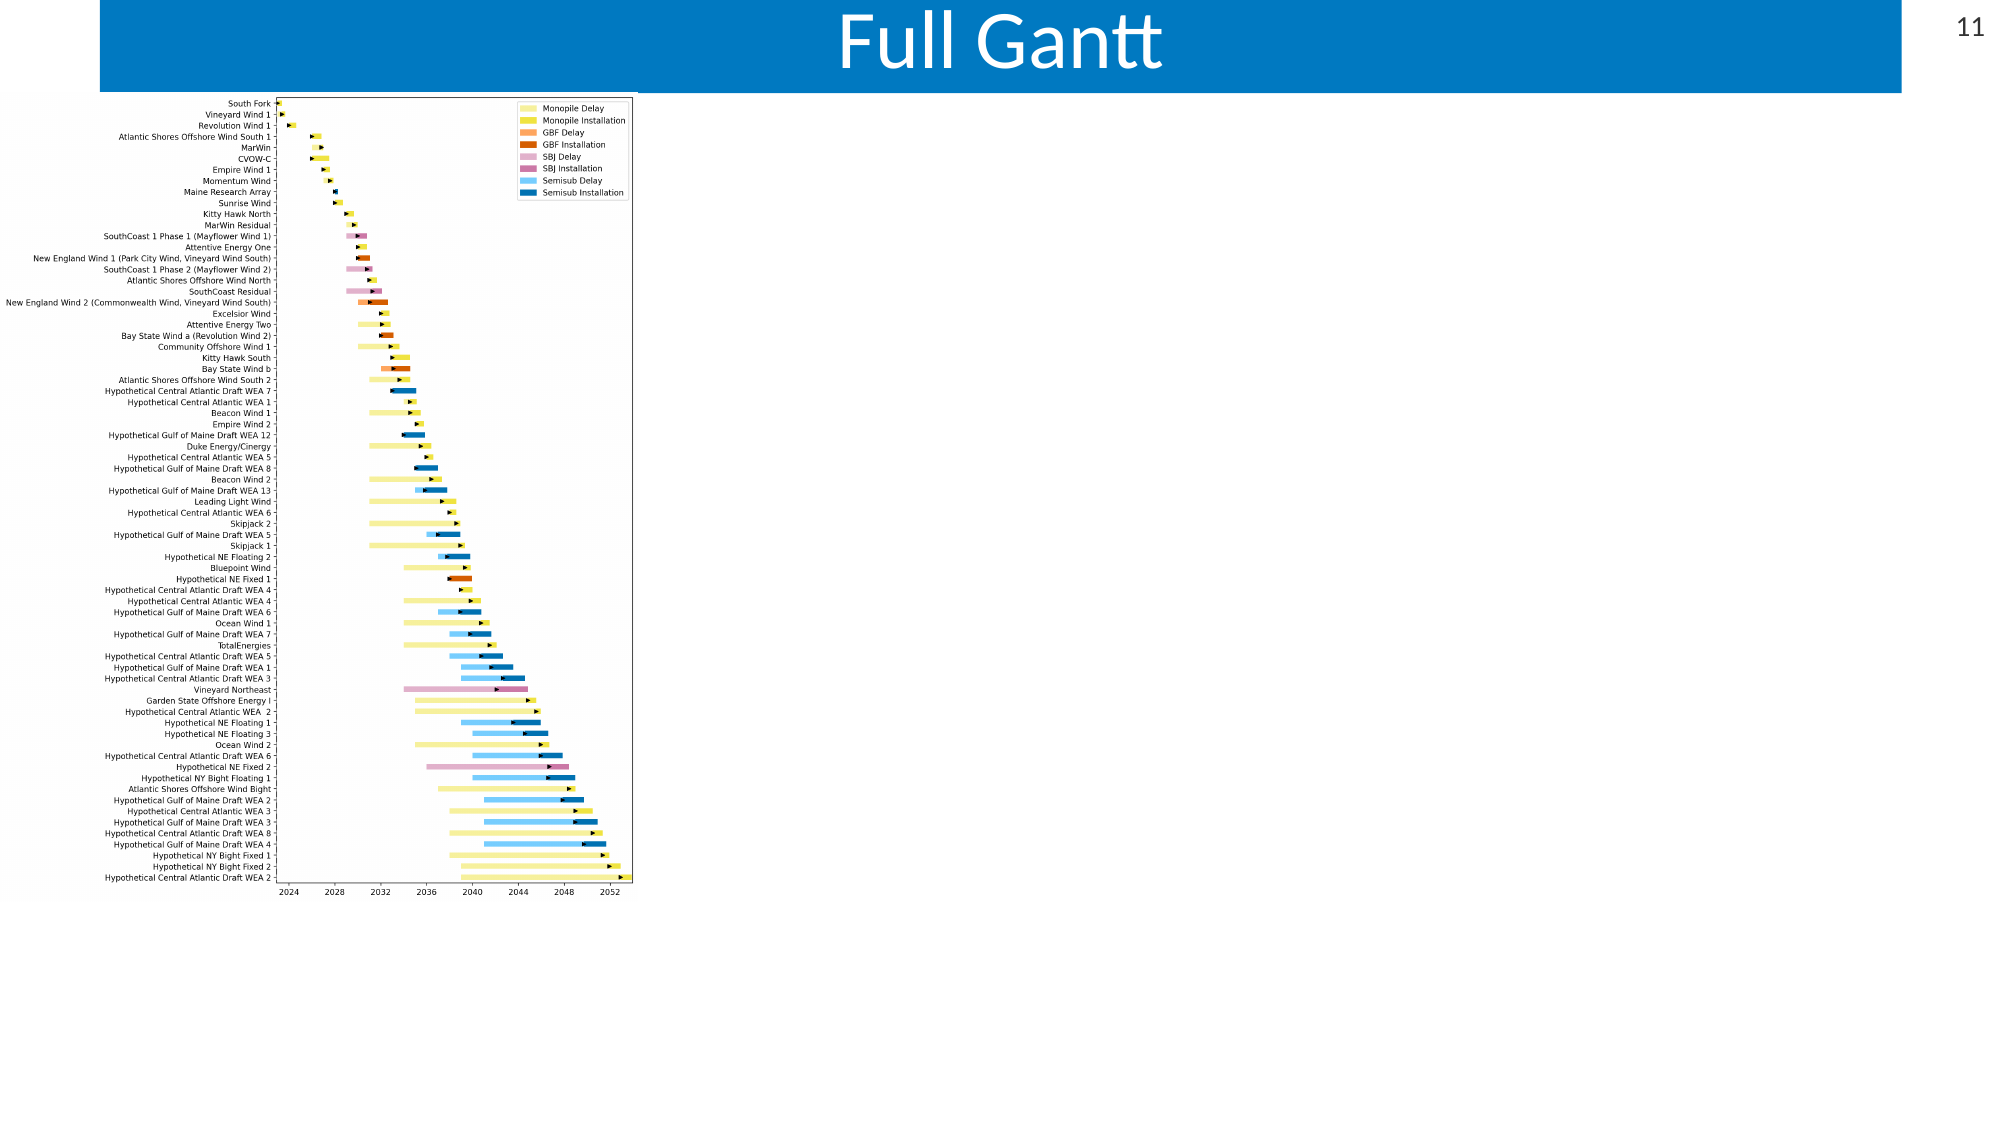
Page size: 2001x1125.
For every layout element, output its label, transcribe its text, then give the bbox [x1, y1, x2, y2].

title Full Gantt [99, 0, 1902, 94]
picture [0, 92, 638, 903]
